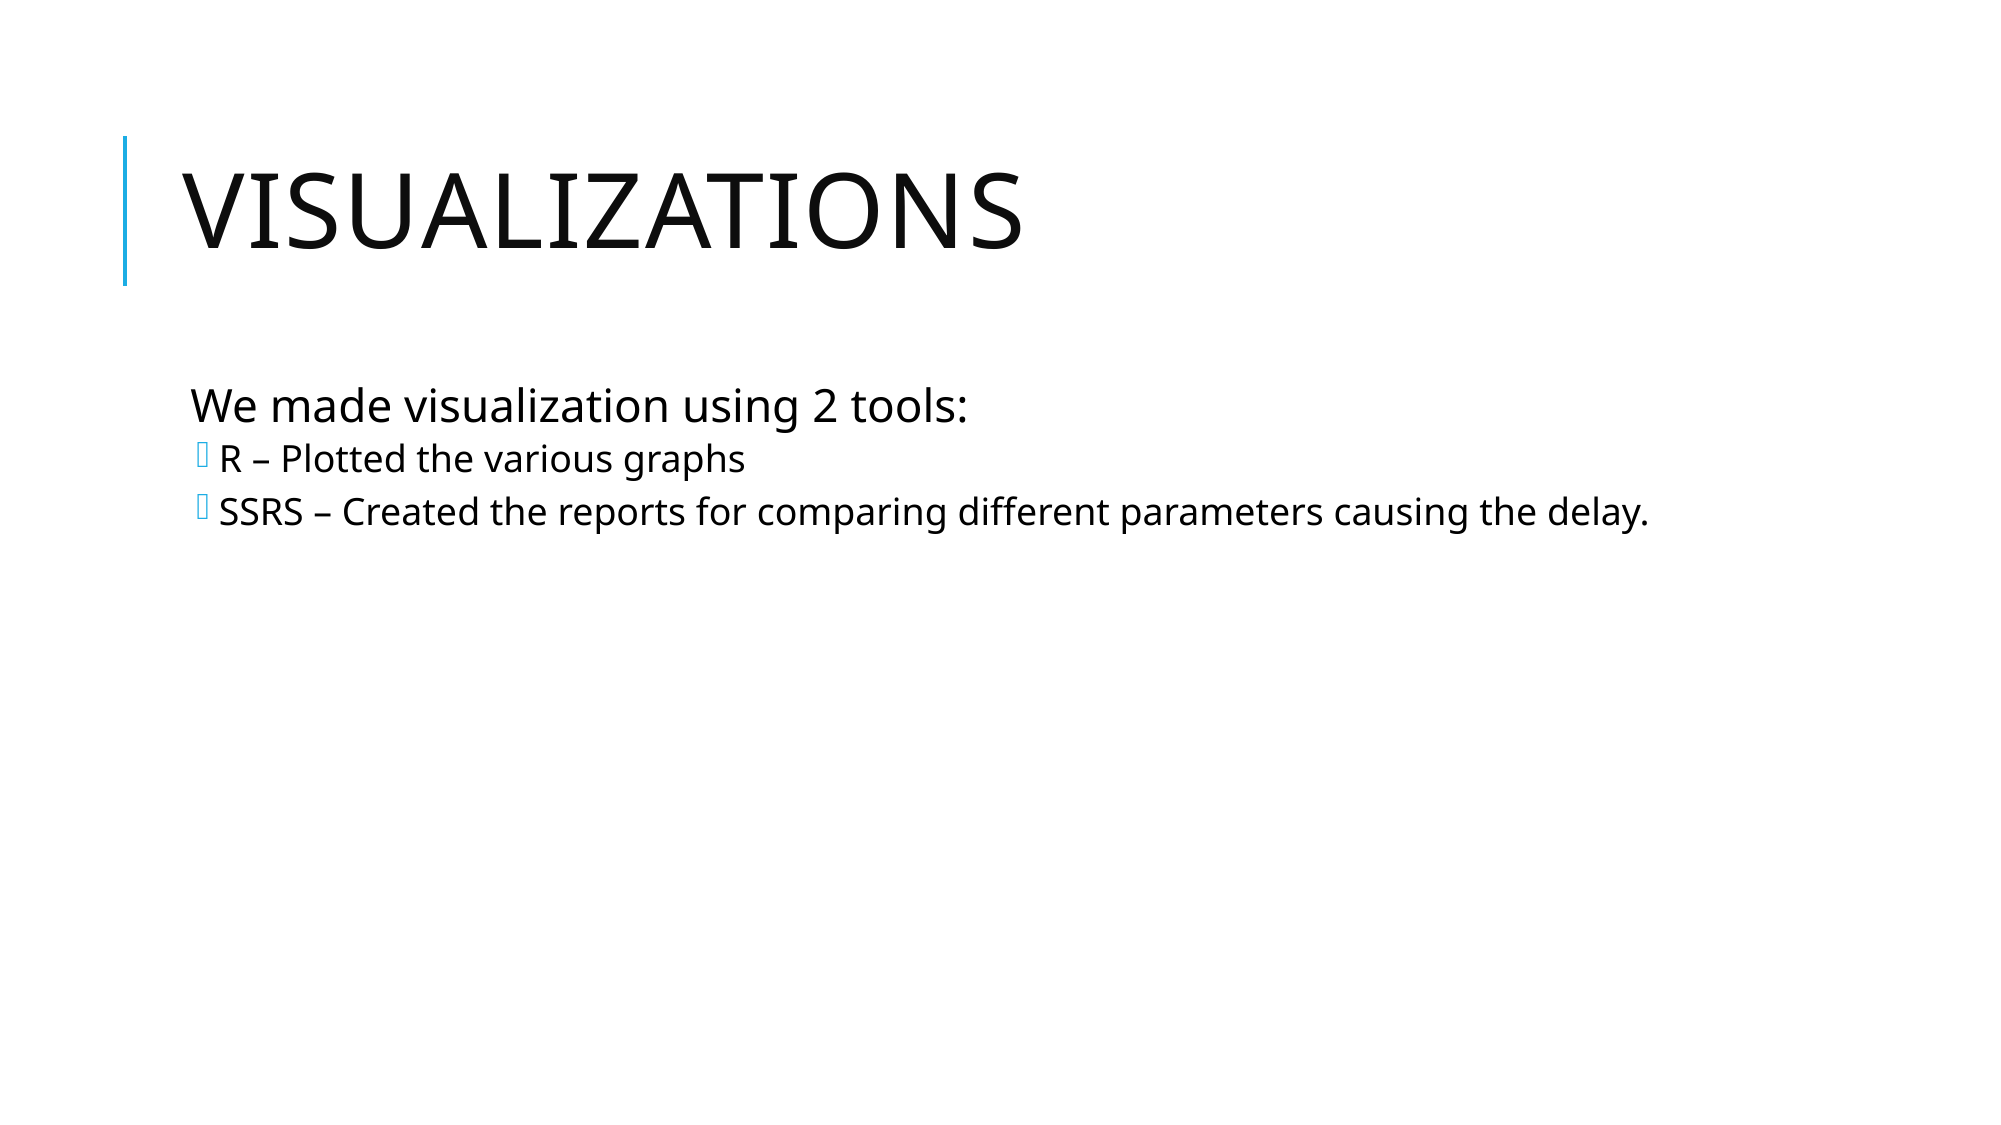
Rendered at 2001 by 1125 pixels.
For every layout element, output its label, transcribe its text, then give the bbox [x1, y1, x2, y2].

title Visualizations [168, 96, 1763, 342]
list We made visualization using 2 tools: R – Plotted the various graphs SSRS – Created the reports for comparing different parameters causing the delay. [168, 375, 1763, 1035]
